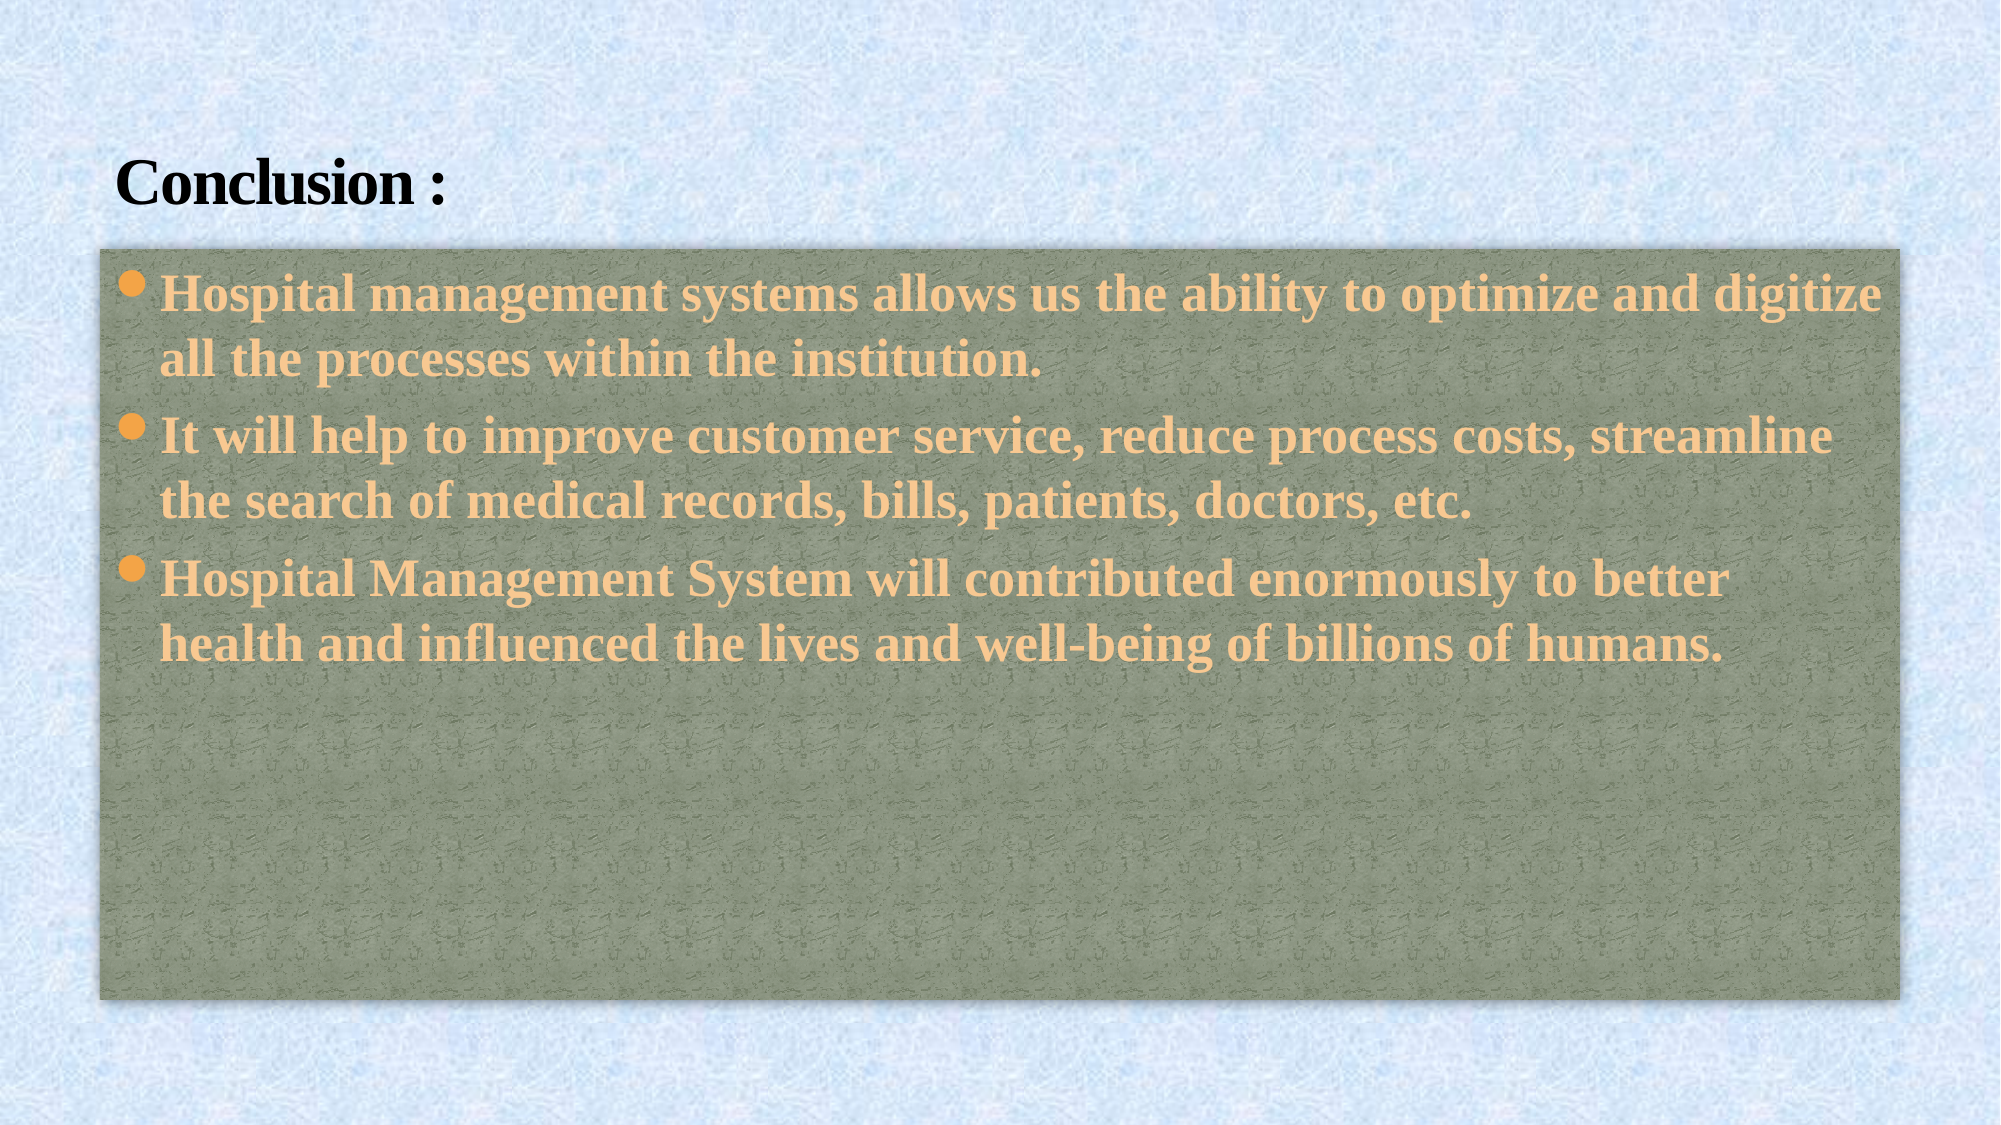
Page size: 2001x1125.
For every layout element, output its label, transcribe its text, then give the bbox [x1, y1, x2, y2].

list Hospital management systems allows us the ability to optimize and digitize all the processes within the institution. It will help to improve customer service, reduce process costs, streamline the search of medical records, bills, patients, doctors, etc. Hospital Management System will contributed enormously to better health and influenced the lives and well-being of billions of humans. [99, 249, 1900, 1000]
picture [0, 0, 2001, 1125]
title Conclusion : [99, 24, 1900, 225]
